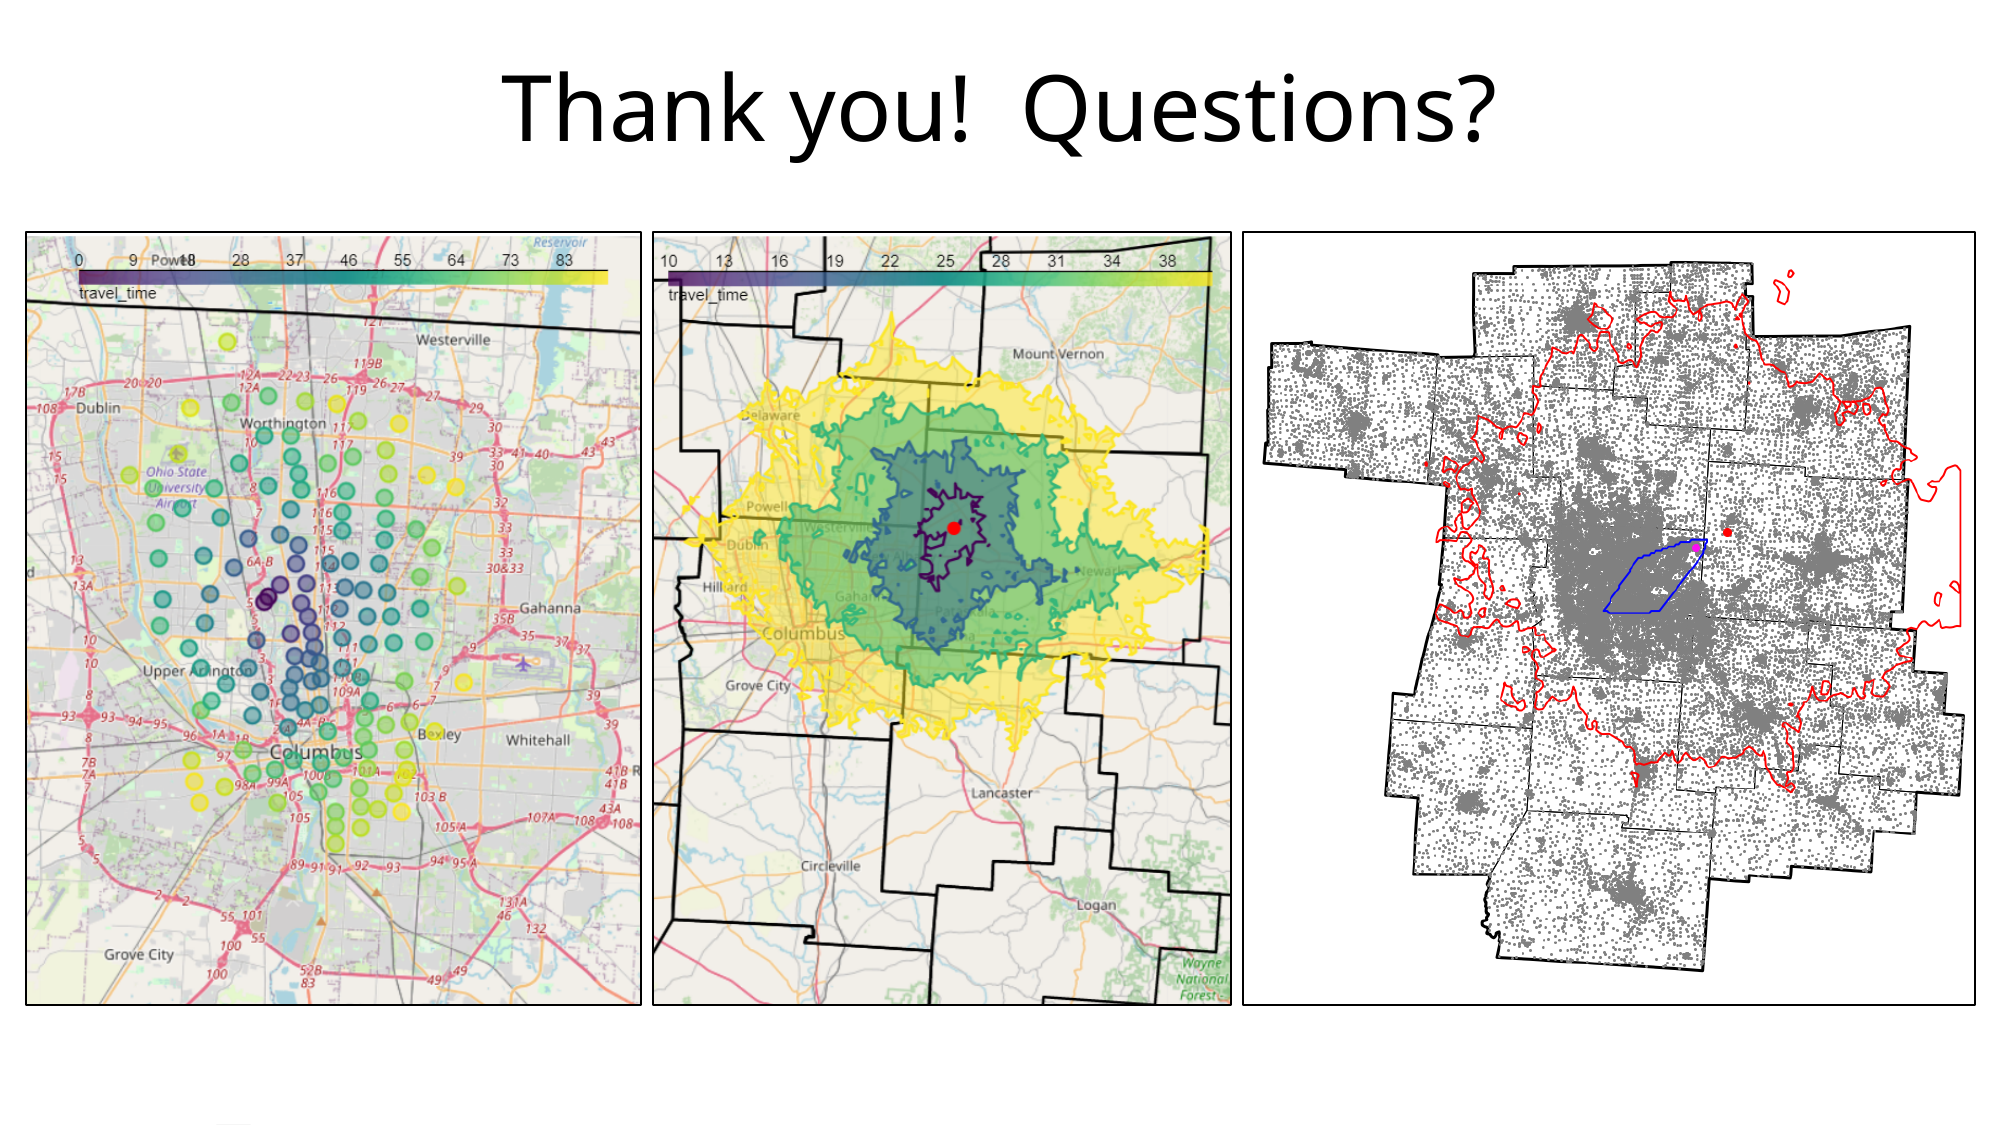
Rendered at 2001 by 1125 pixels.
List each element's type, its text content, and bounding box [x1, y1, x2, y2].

title Thank you! Questions? [26, 73, 1974, 150]
picture [1243, 232, 1975, 1004]
picture [653, 232, 1230, 1004]
picture [26, 232, 641, 1004]
